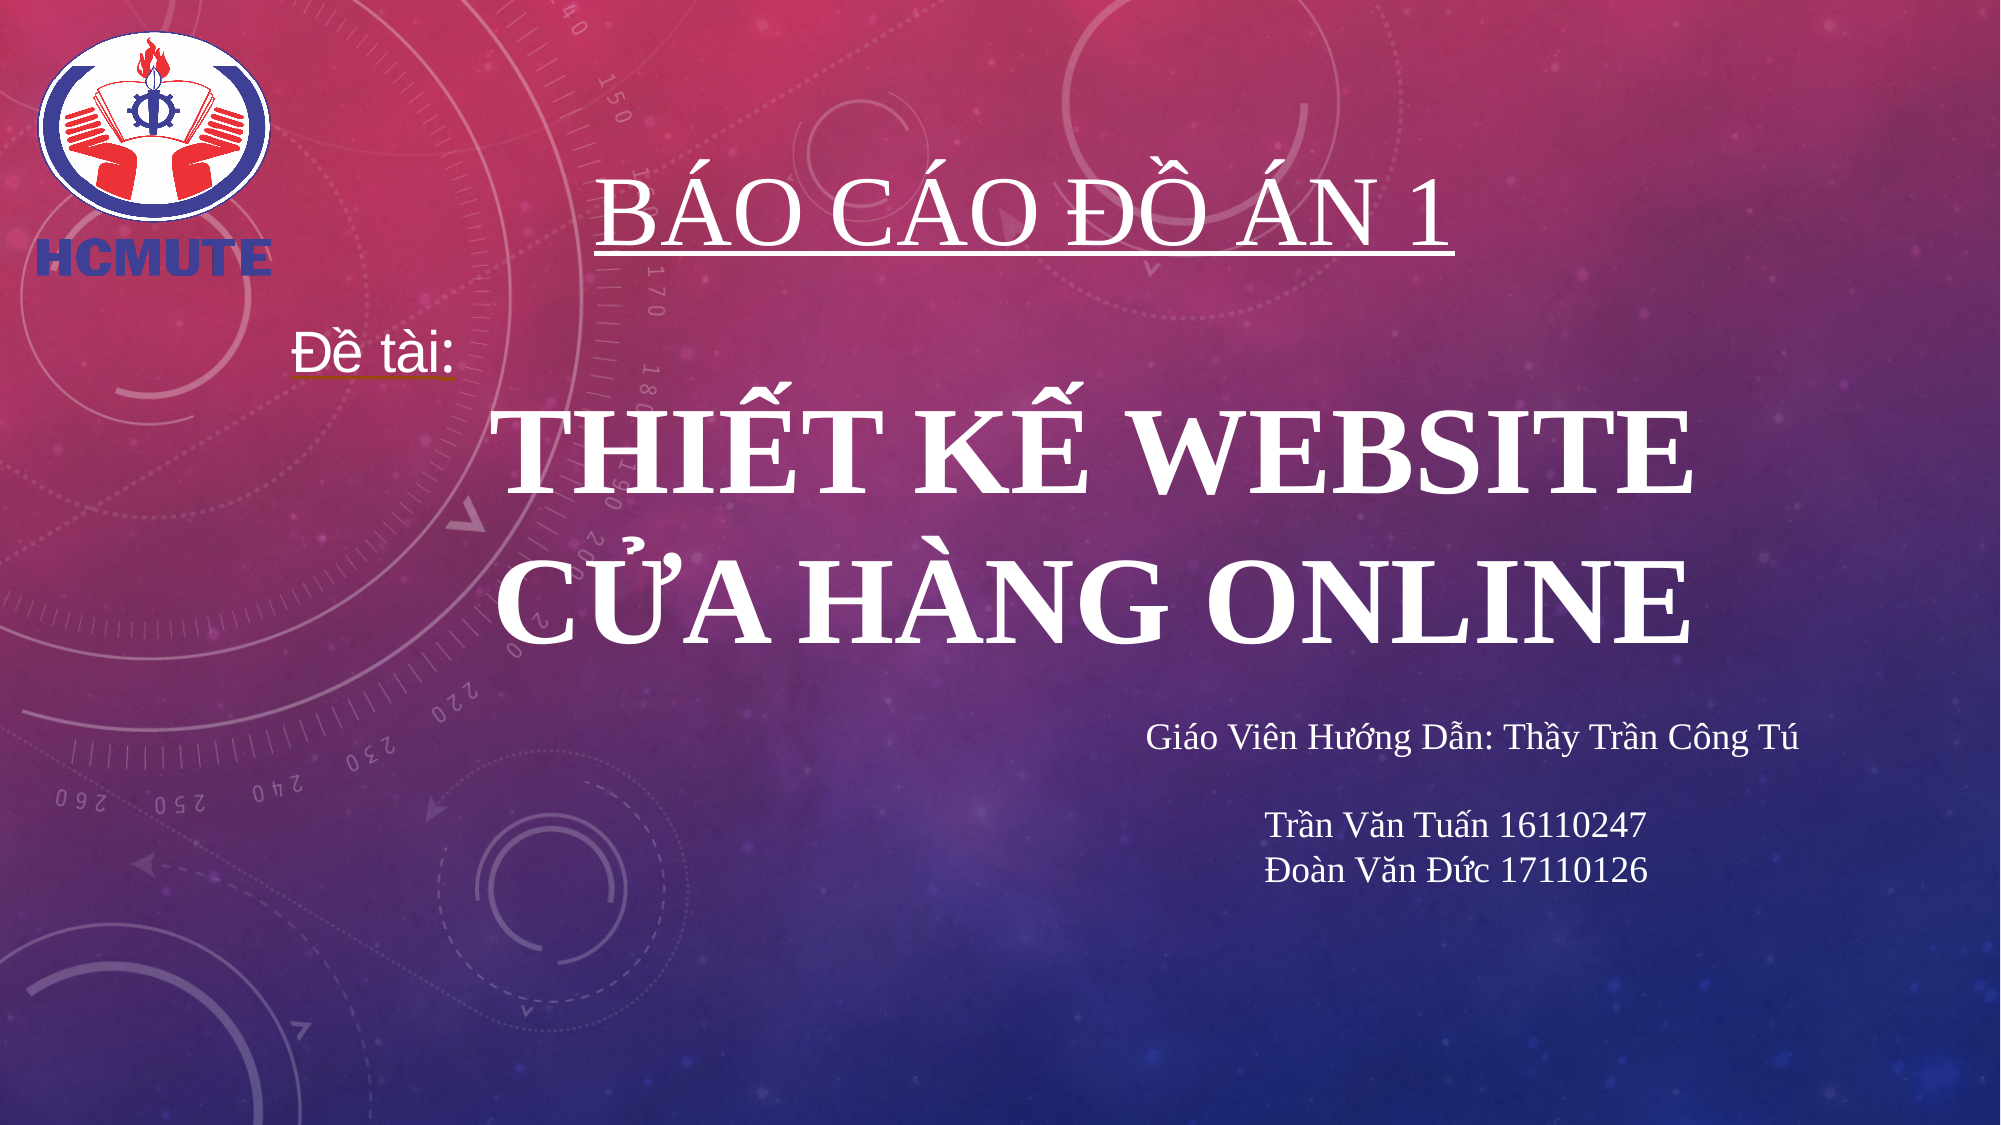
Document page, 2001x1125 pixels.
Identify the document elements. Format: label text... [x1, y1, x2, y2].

text_box Đề tài: [276, 306, 582, 392]
subtitle Thiết kế WEBSITE cửa hàng ONLINE [434, 360, 1756, 705]
text_box Trần Văn Tuấn 16110247 Đoàn Văn Đức 17110126 [1249, 792, 1664, 898]
title BÁO CÁO ĐỒ ÁN 1 [434, 129, 1615, 273]
picture [0, 0, 2001, 1125]
text_box Giáo Viên Hướng Dẫn: Thầy Trần Công Tú [1130, 704, 1816, 809]
